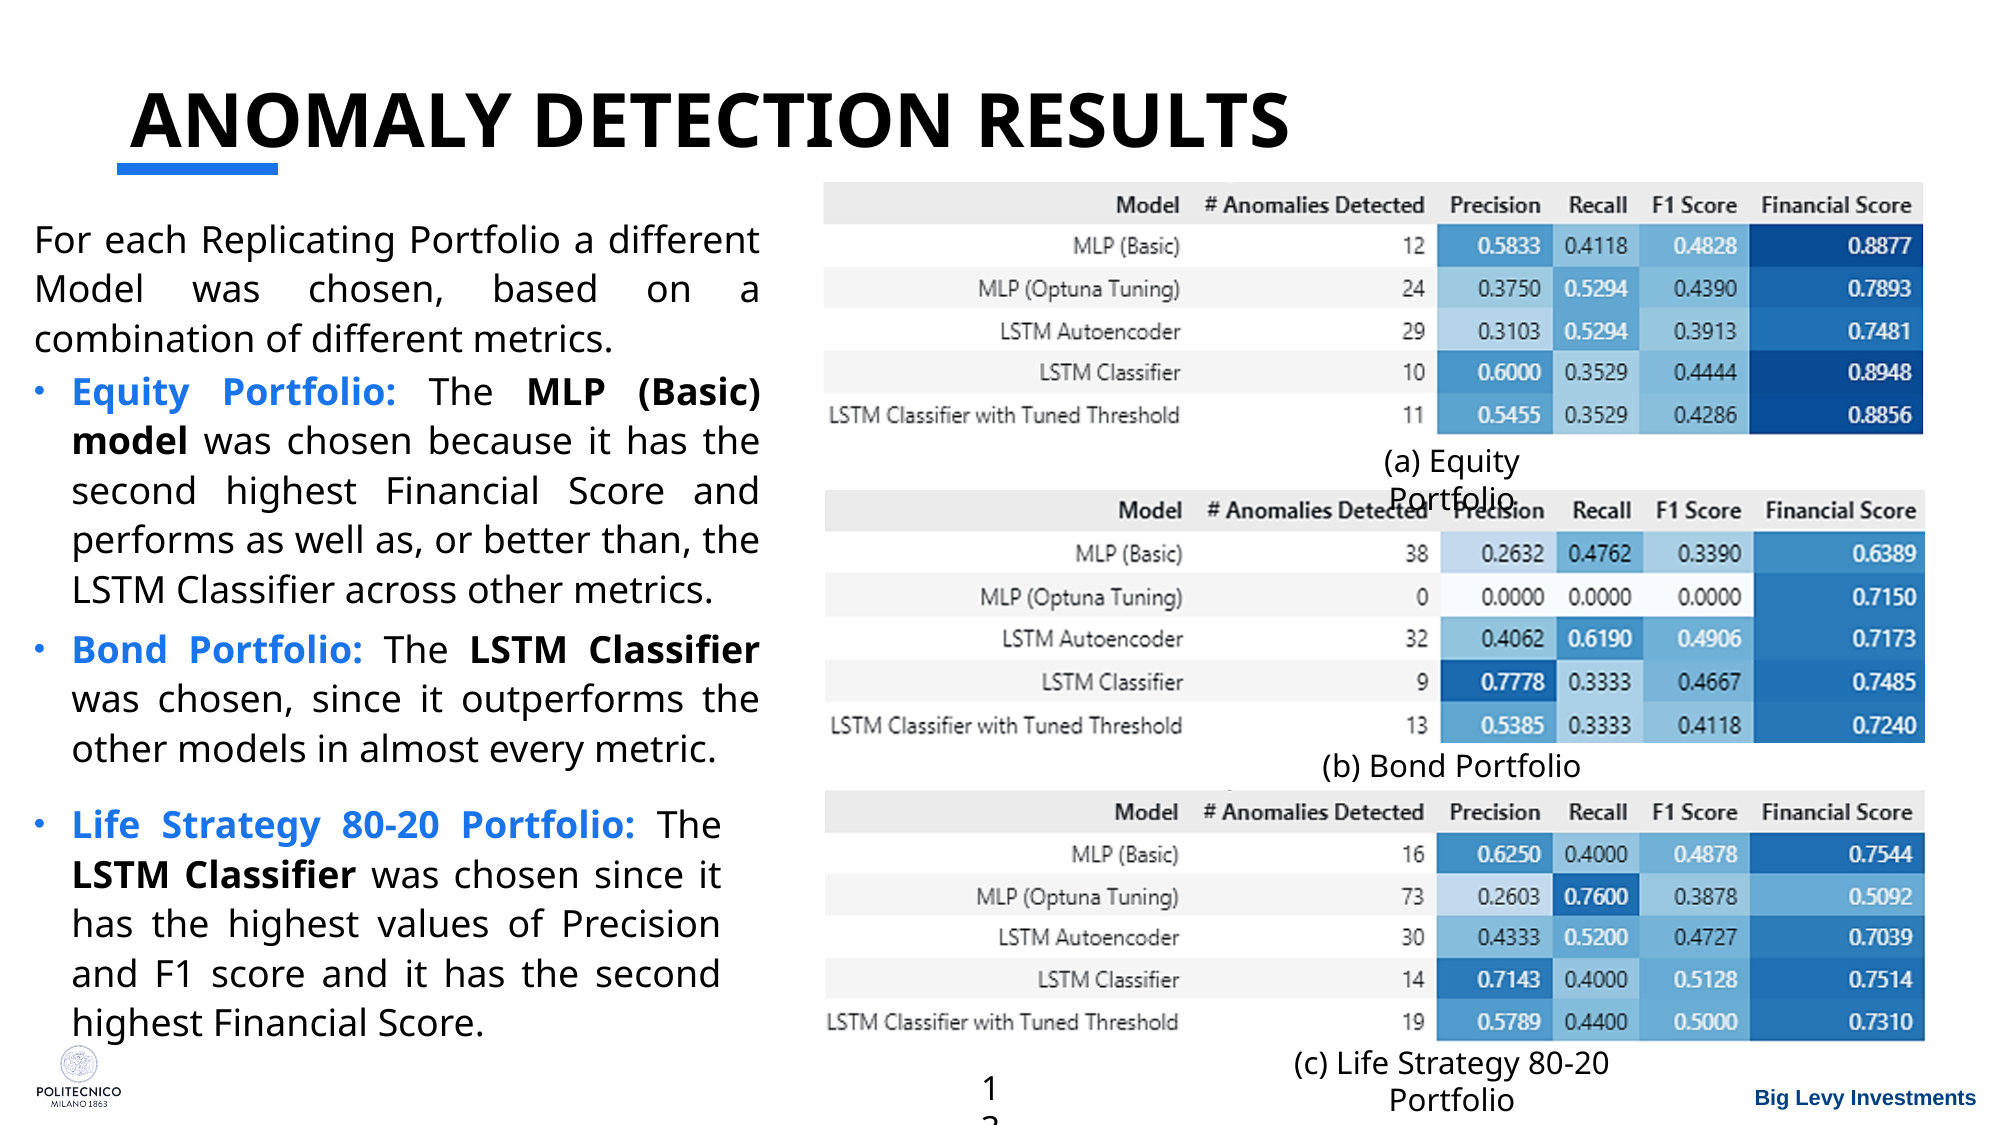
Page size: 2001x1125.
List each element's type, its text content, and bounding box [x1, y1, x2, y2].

picture [37, 1045, 121, 1107]
picture [825, 490, 1925, 743]
text_box For each Replicating Portfolio a different Model was chosen, based on a combination of different metrics. [19, 204, 776, 336]
text_box Big Levy Investments [1724, 1076, 2000, 1118]
picture [825, 790, 1925, 1042]
text_box Bond Portfolio: The LSTM Classifier was chosen, since it outperforms the other models in almost every metric. [19, 613, 776, 794]
text_box ANOMALY DETECTION RESULTS [115, 64, 1903, 245]
picture [823, 182, 1924, 435]
text_box Equity Portfolio: The MLP (Basic) model was chosen because it has the second highest Financial Score and performs as well as, or better than, the LSTM Classifier across other metrics. [19, 355, 776, 608]
text_box Life Strategy 80-20 Portfolio: The LSTM Classifier was chosen since it has the highest values of Precision and F1 score and it has the second highest Financial Score. [19, 789, 738, 1011]
text_box (c) Life Strategy 80-20 Portfolio [1214, 1042, 1690, 1125]
text_box 13 [966, 1059, 1034, 1125]
text_box (b) Bond Portfolio [1302, 743, 1602, 790]
text_box (a) Equity Portfolio [1302, 435, 1602, 490]
